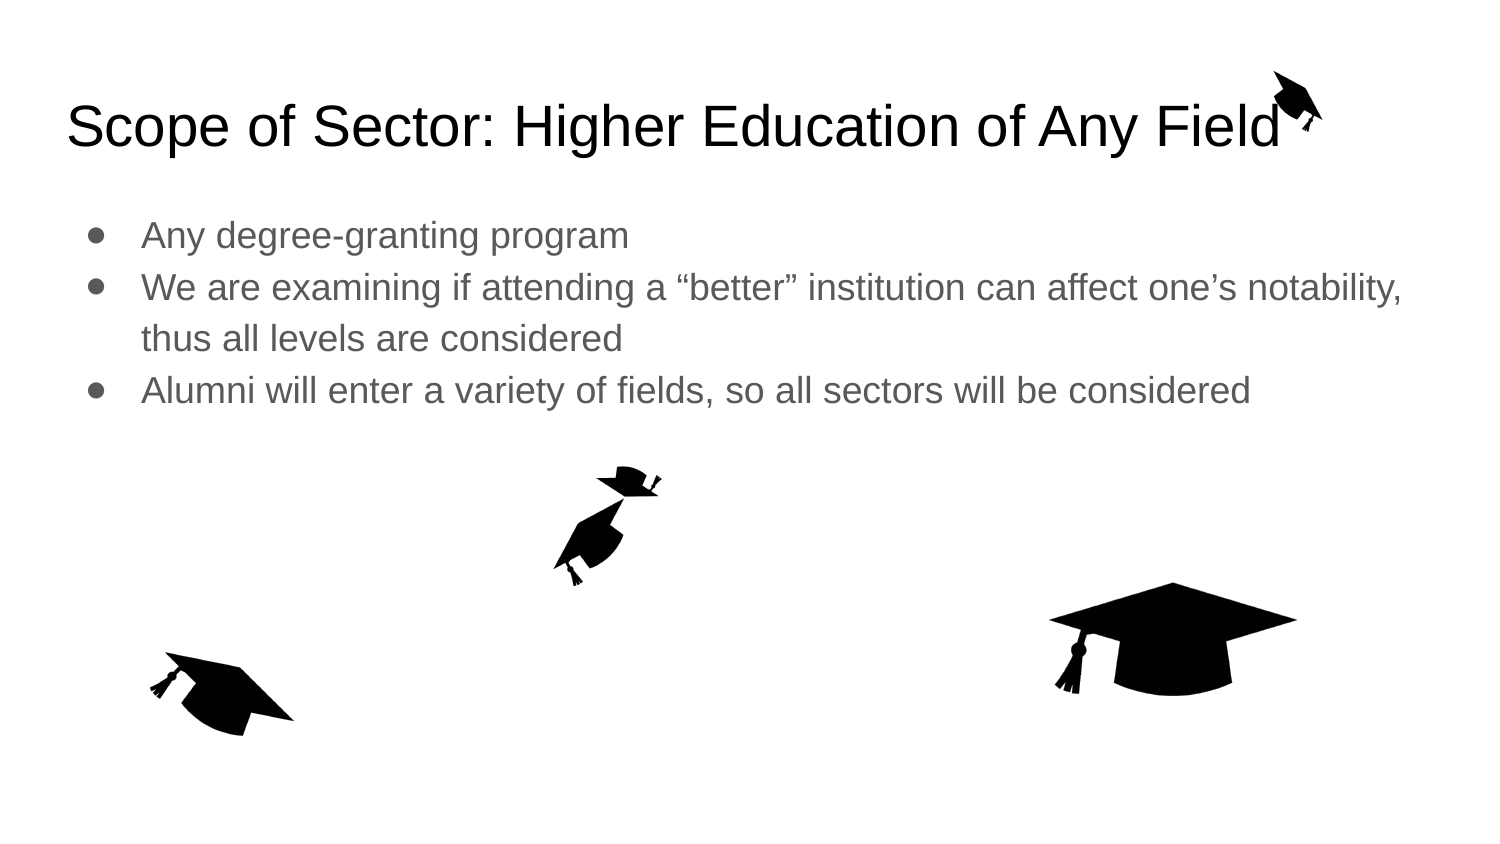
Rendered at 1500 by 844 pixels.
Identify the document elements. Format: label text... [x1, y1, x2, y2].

picture [536, 456, 667, 596]
picture [1255, 60, 1334, 139]
title Scope of Sector: Higher Education of Any Field [51, 72, 1449, 167]
picture [1040, 570, 1300, 707]
picture [136, 624, 309, 767]
list Any degree-granting program We are examining if attending a “better” institution can affect one’s notability, thus all levels are considered Alumni will enter a variety of fields, so all sectors will be considered [51, 189, 1449, 750]
